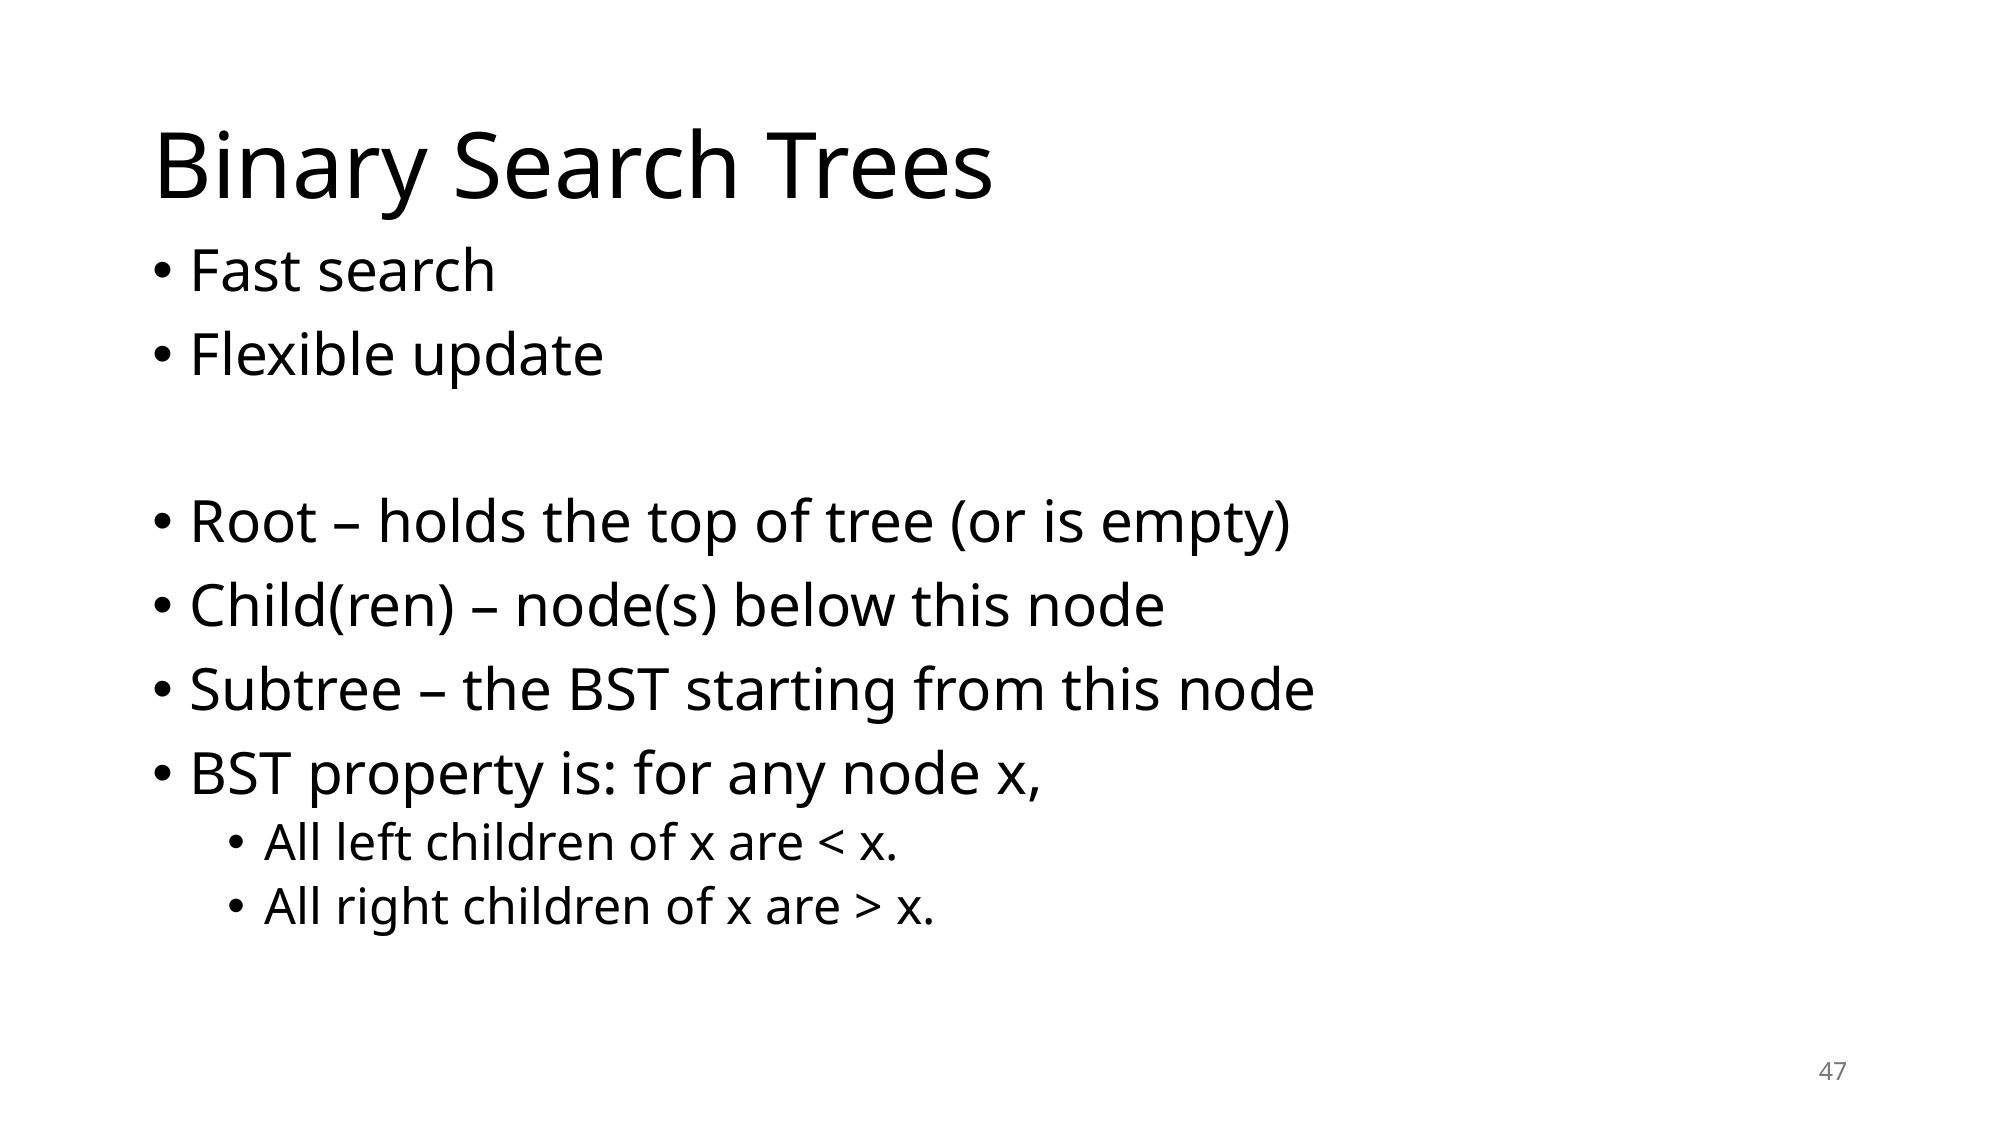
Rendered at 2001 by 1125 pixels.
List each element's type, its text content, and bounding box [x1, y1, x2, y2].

slide_number 47 [1412, 1042, 1863, 1103]
list Fast search Flexible update Root – holds the top of tree (or is empty) Child(ren) – node(s) below this node Subtree – the BST starting from this node BST property is: for any node x, All left children of x are < x. All right children of x are > x. [137, 233, 1863, 1014]
title Binary Search Trees [137, 59, 1863, 233]
